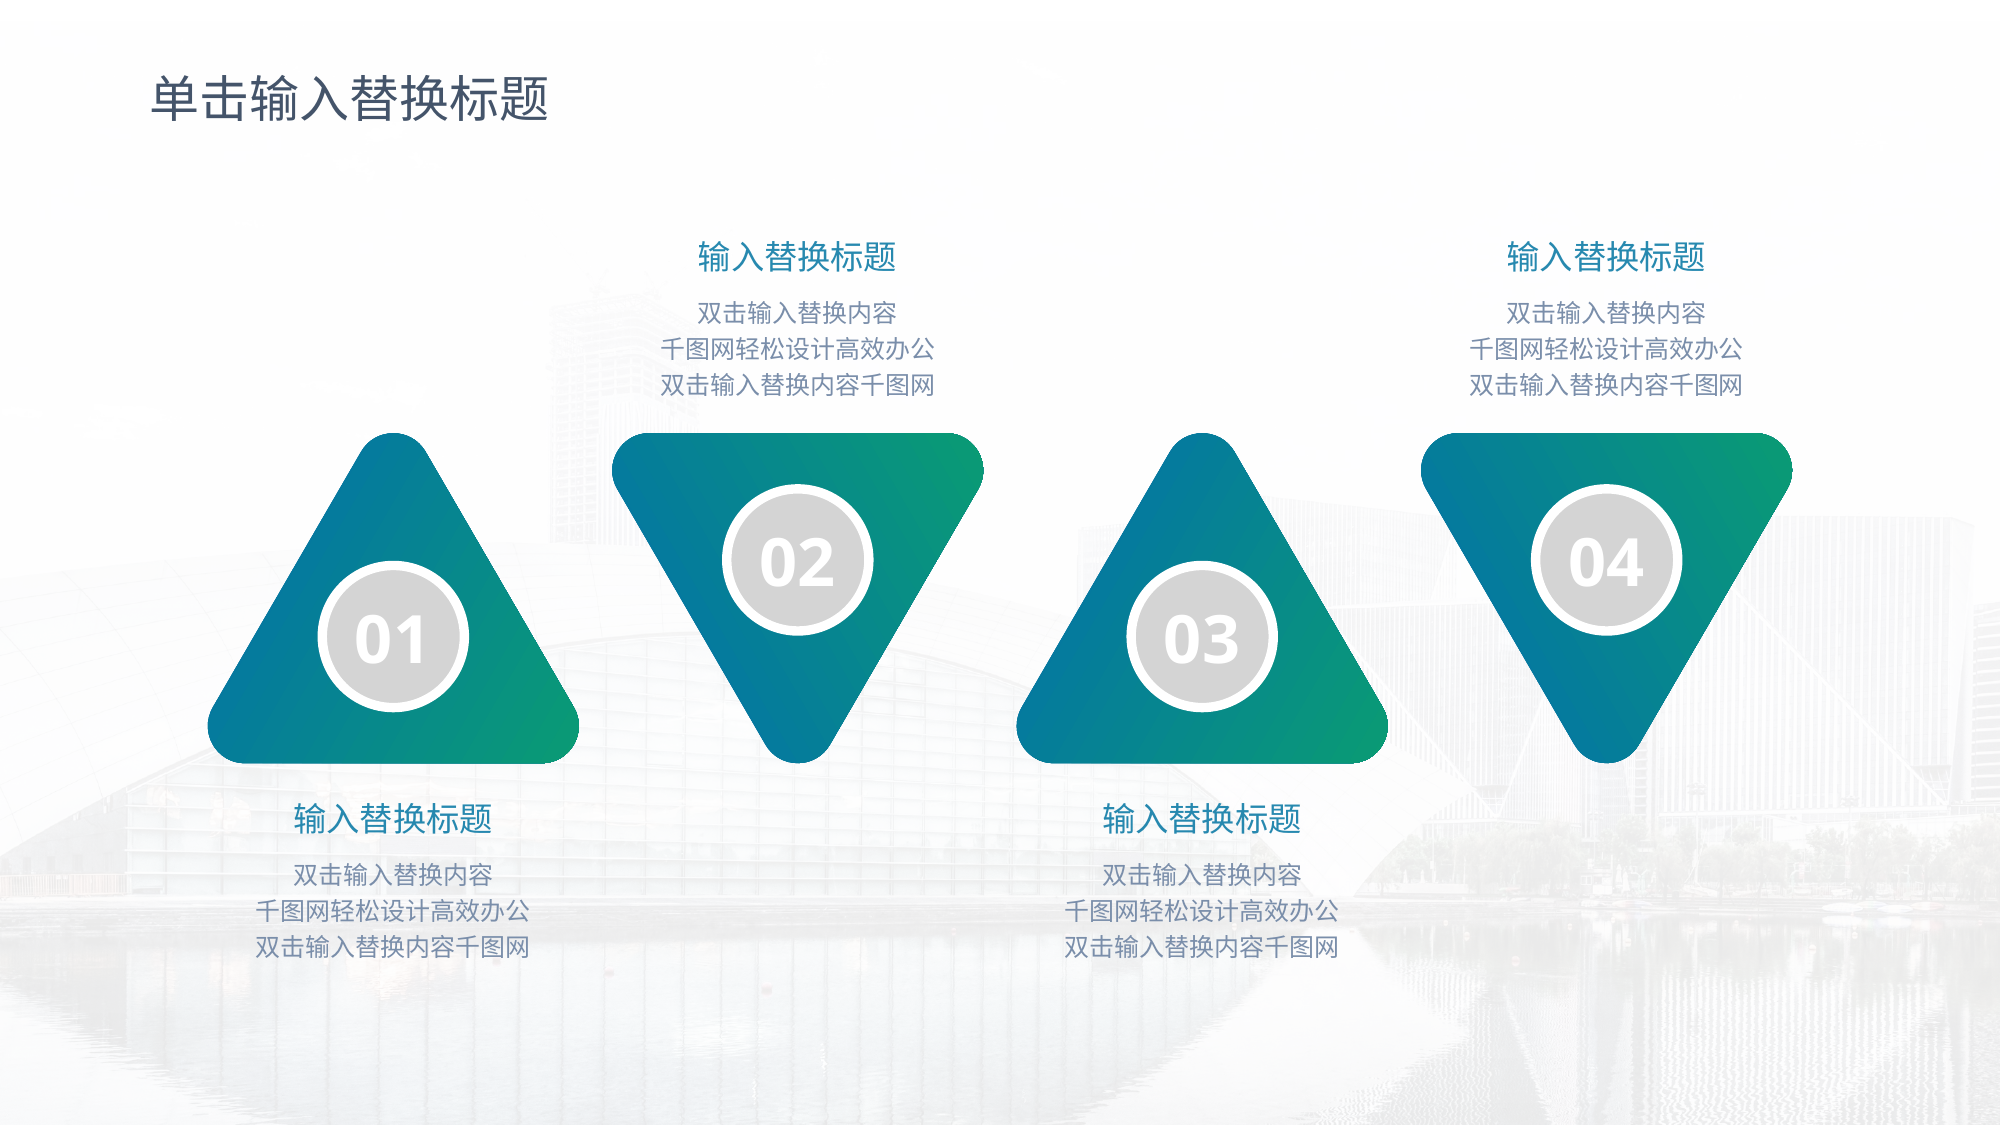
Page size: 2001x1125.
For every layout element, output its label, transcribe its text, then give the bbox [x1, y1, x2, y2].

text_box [207, 433, 579, 968]
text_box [1421, 228, 1793, 764]
title 单击输入替换标题 [134, 67, 771, 129]
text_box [612, 228, 984, 764]
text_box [1016, 433, 1388, 968]
